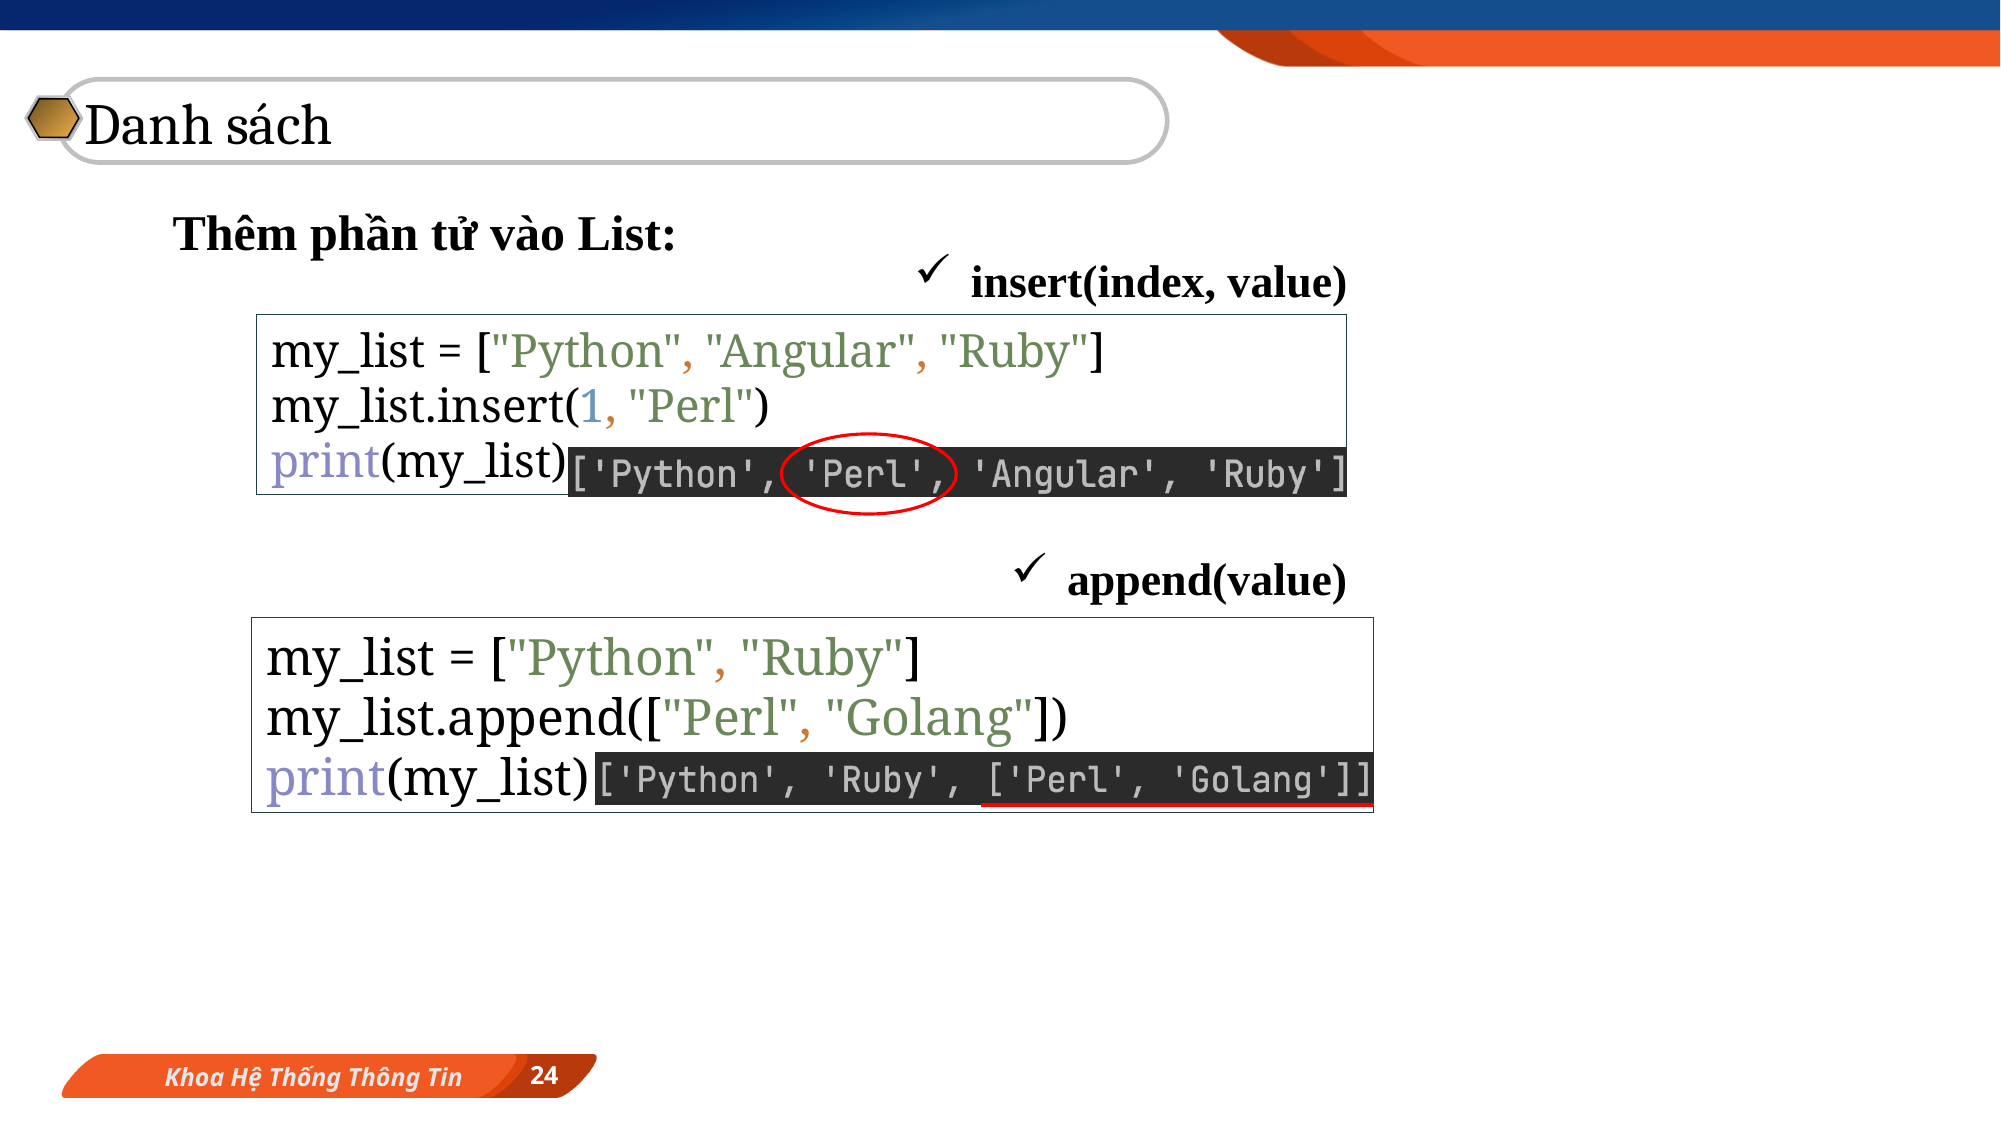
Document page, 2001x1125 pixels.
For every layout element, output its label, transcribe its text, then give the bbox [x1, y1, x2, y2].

text_box [806, 433, 932, 446]
text_box my_list = ["Python", "Ruby"] my_list.append(["Perl", "Golang"]) print(my_list) [251, 617, 1374, 813]
text_box insert(index, value) [343, 243, 1374, 314]
footer Khoa Hệ Thống Thông Tin [119, 1054, 508, 1098]
slide_number 24 [508, 1046, 574, 1106]
text_box append(value) [251, 542, 1374, 613]
text_box my_list = ["Python", "Angular", "Ruby"] my_list.insert(1, "Perl") print(my_list) [256, 314, 1347, 495]
picture [568, 447, 1348, 497]
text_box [24, 78, 1168, 163]
picture [0, 0, 2001, 71]
text_box [811, 504, 927, 515]
text_box Thêm phần tử vào List: [157, 193, 1444, 268]
picture [595, 752, 1374, 805]
picture [34, 1017, 624, 1125]
